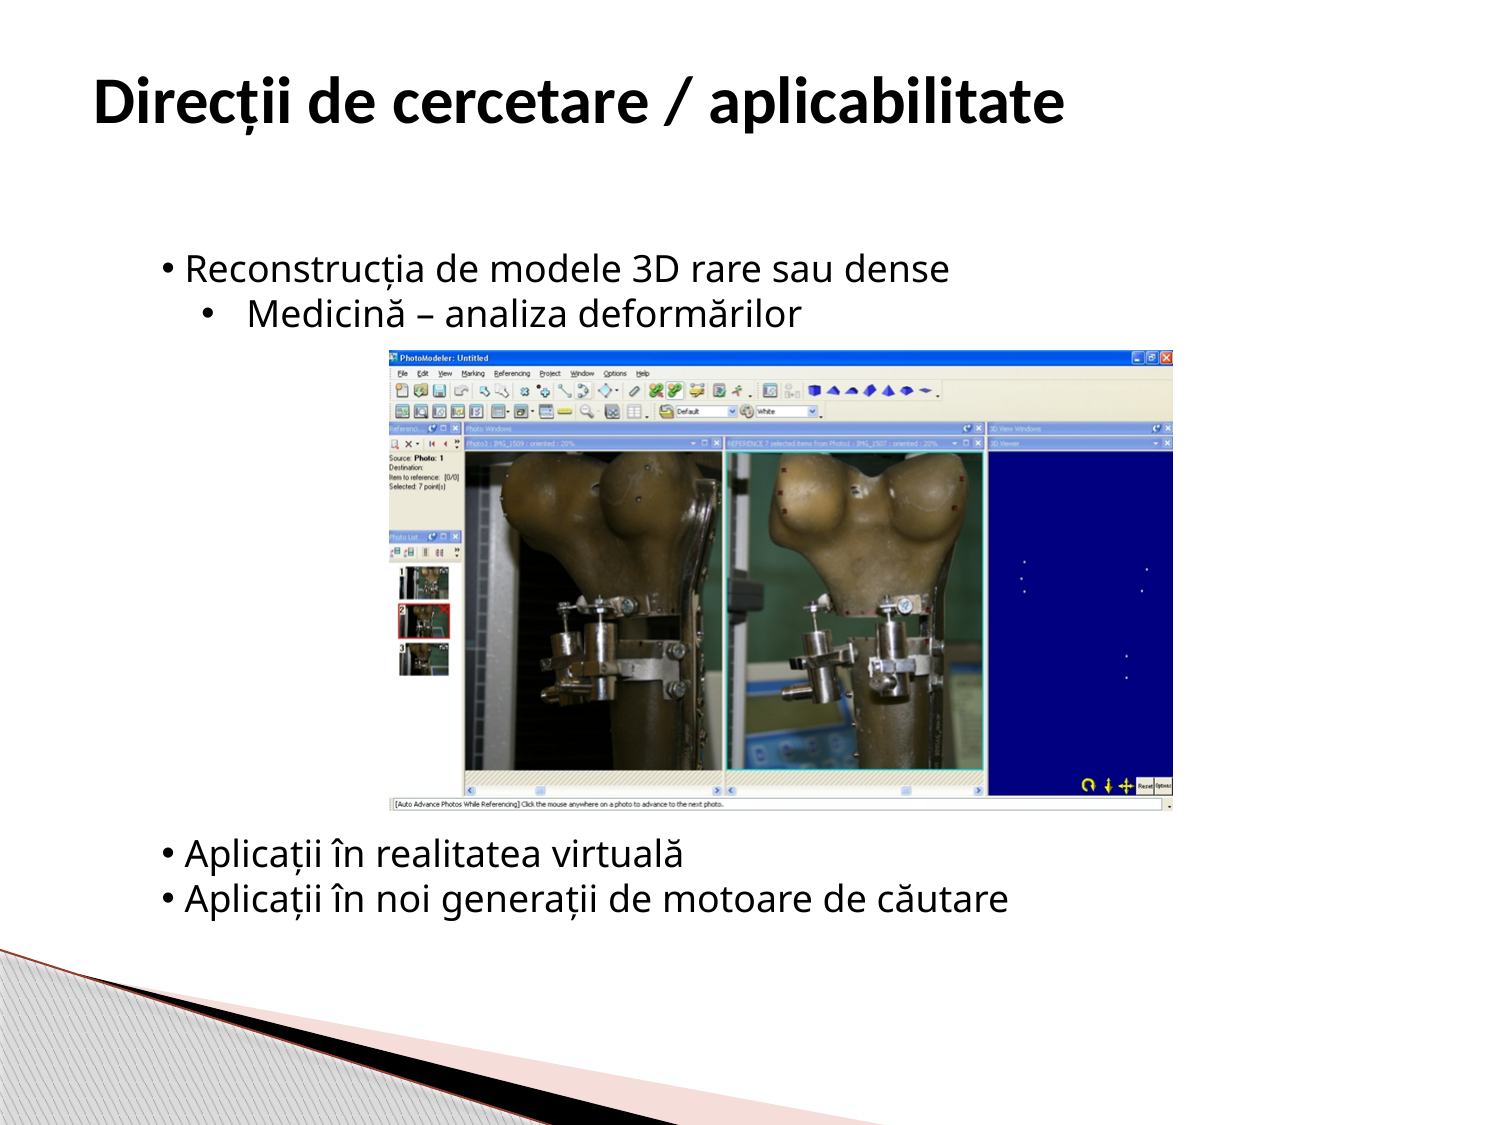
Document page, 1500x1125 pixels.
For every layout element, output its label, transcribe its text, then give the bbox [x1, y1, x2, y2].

picture [387, 347, 1176, 813]
text_box Direcții de cercetare / aplicabilitate [79, 49, 1082, 145]
text_box Reconstrucția de modele 3D rare sau dense Medicină – analiza deformărilor Aplicații în realitatea virtuală Aplicații în noi generații de motoare de căutare [146, 237, 1025, 928]
